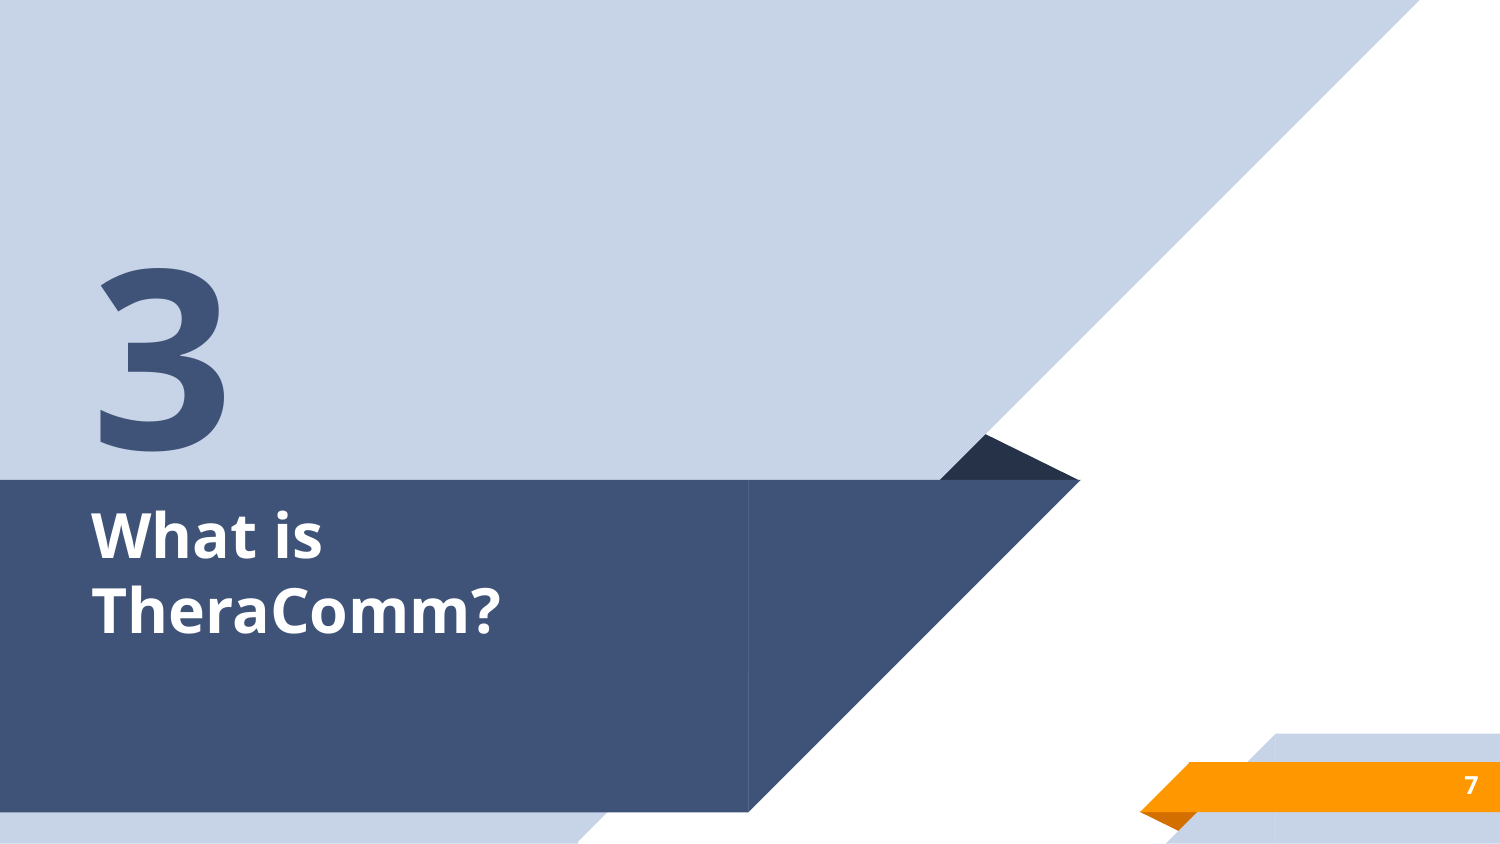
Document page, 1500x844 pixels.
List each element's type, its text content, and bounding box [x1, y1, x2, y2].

slide_number ‹#› [1249, 760, 1494, 813]
text_box 3 [76, 0, 434, 515]
title What is TheraComm? [76, 470, 748, 662]
